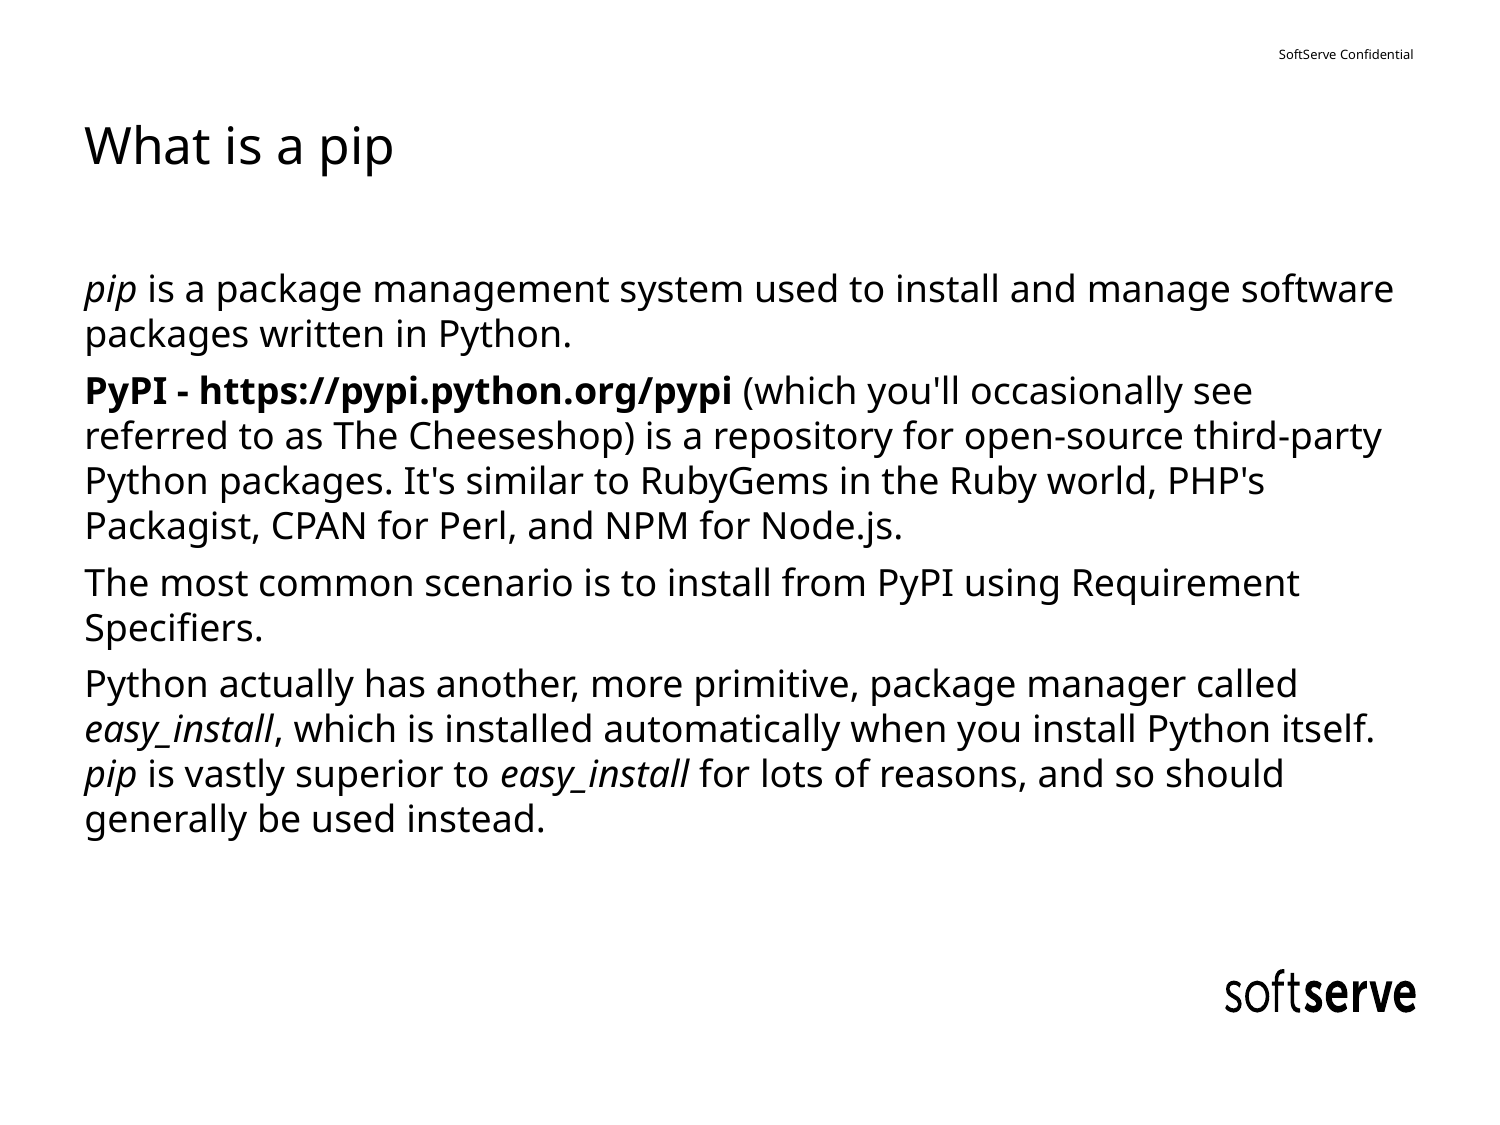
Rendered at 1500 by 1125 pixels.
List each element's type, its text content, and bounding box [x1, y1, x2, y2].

list pip is a package management system used to install and manage software packages written in Python. PyPI - https://pypi.python.org/pypi (which you'll occasionally see referred to as The Cheeseshop) is a repository for open-source third-party Python packages. It's similar to RubyGems in the Ruby world, PHP's Packagist, CPAN for Perl, and NPM for Node.js. The most common scenario is to install from PyPI using Requirement Specifiers. Python actually has another, more primitive, package manager called easy_install, which is installed automatically when you install Python itself. pip is vastly superior to easy_install for lots of reasons, and so should generally be used instead. [84, 257, 1416, 900]
title What is a pip [84, 112, 1416, 225]
